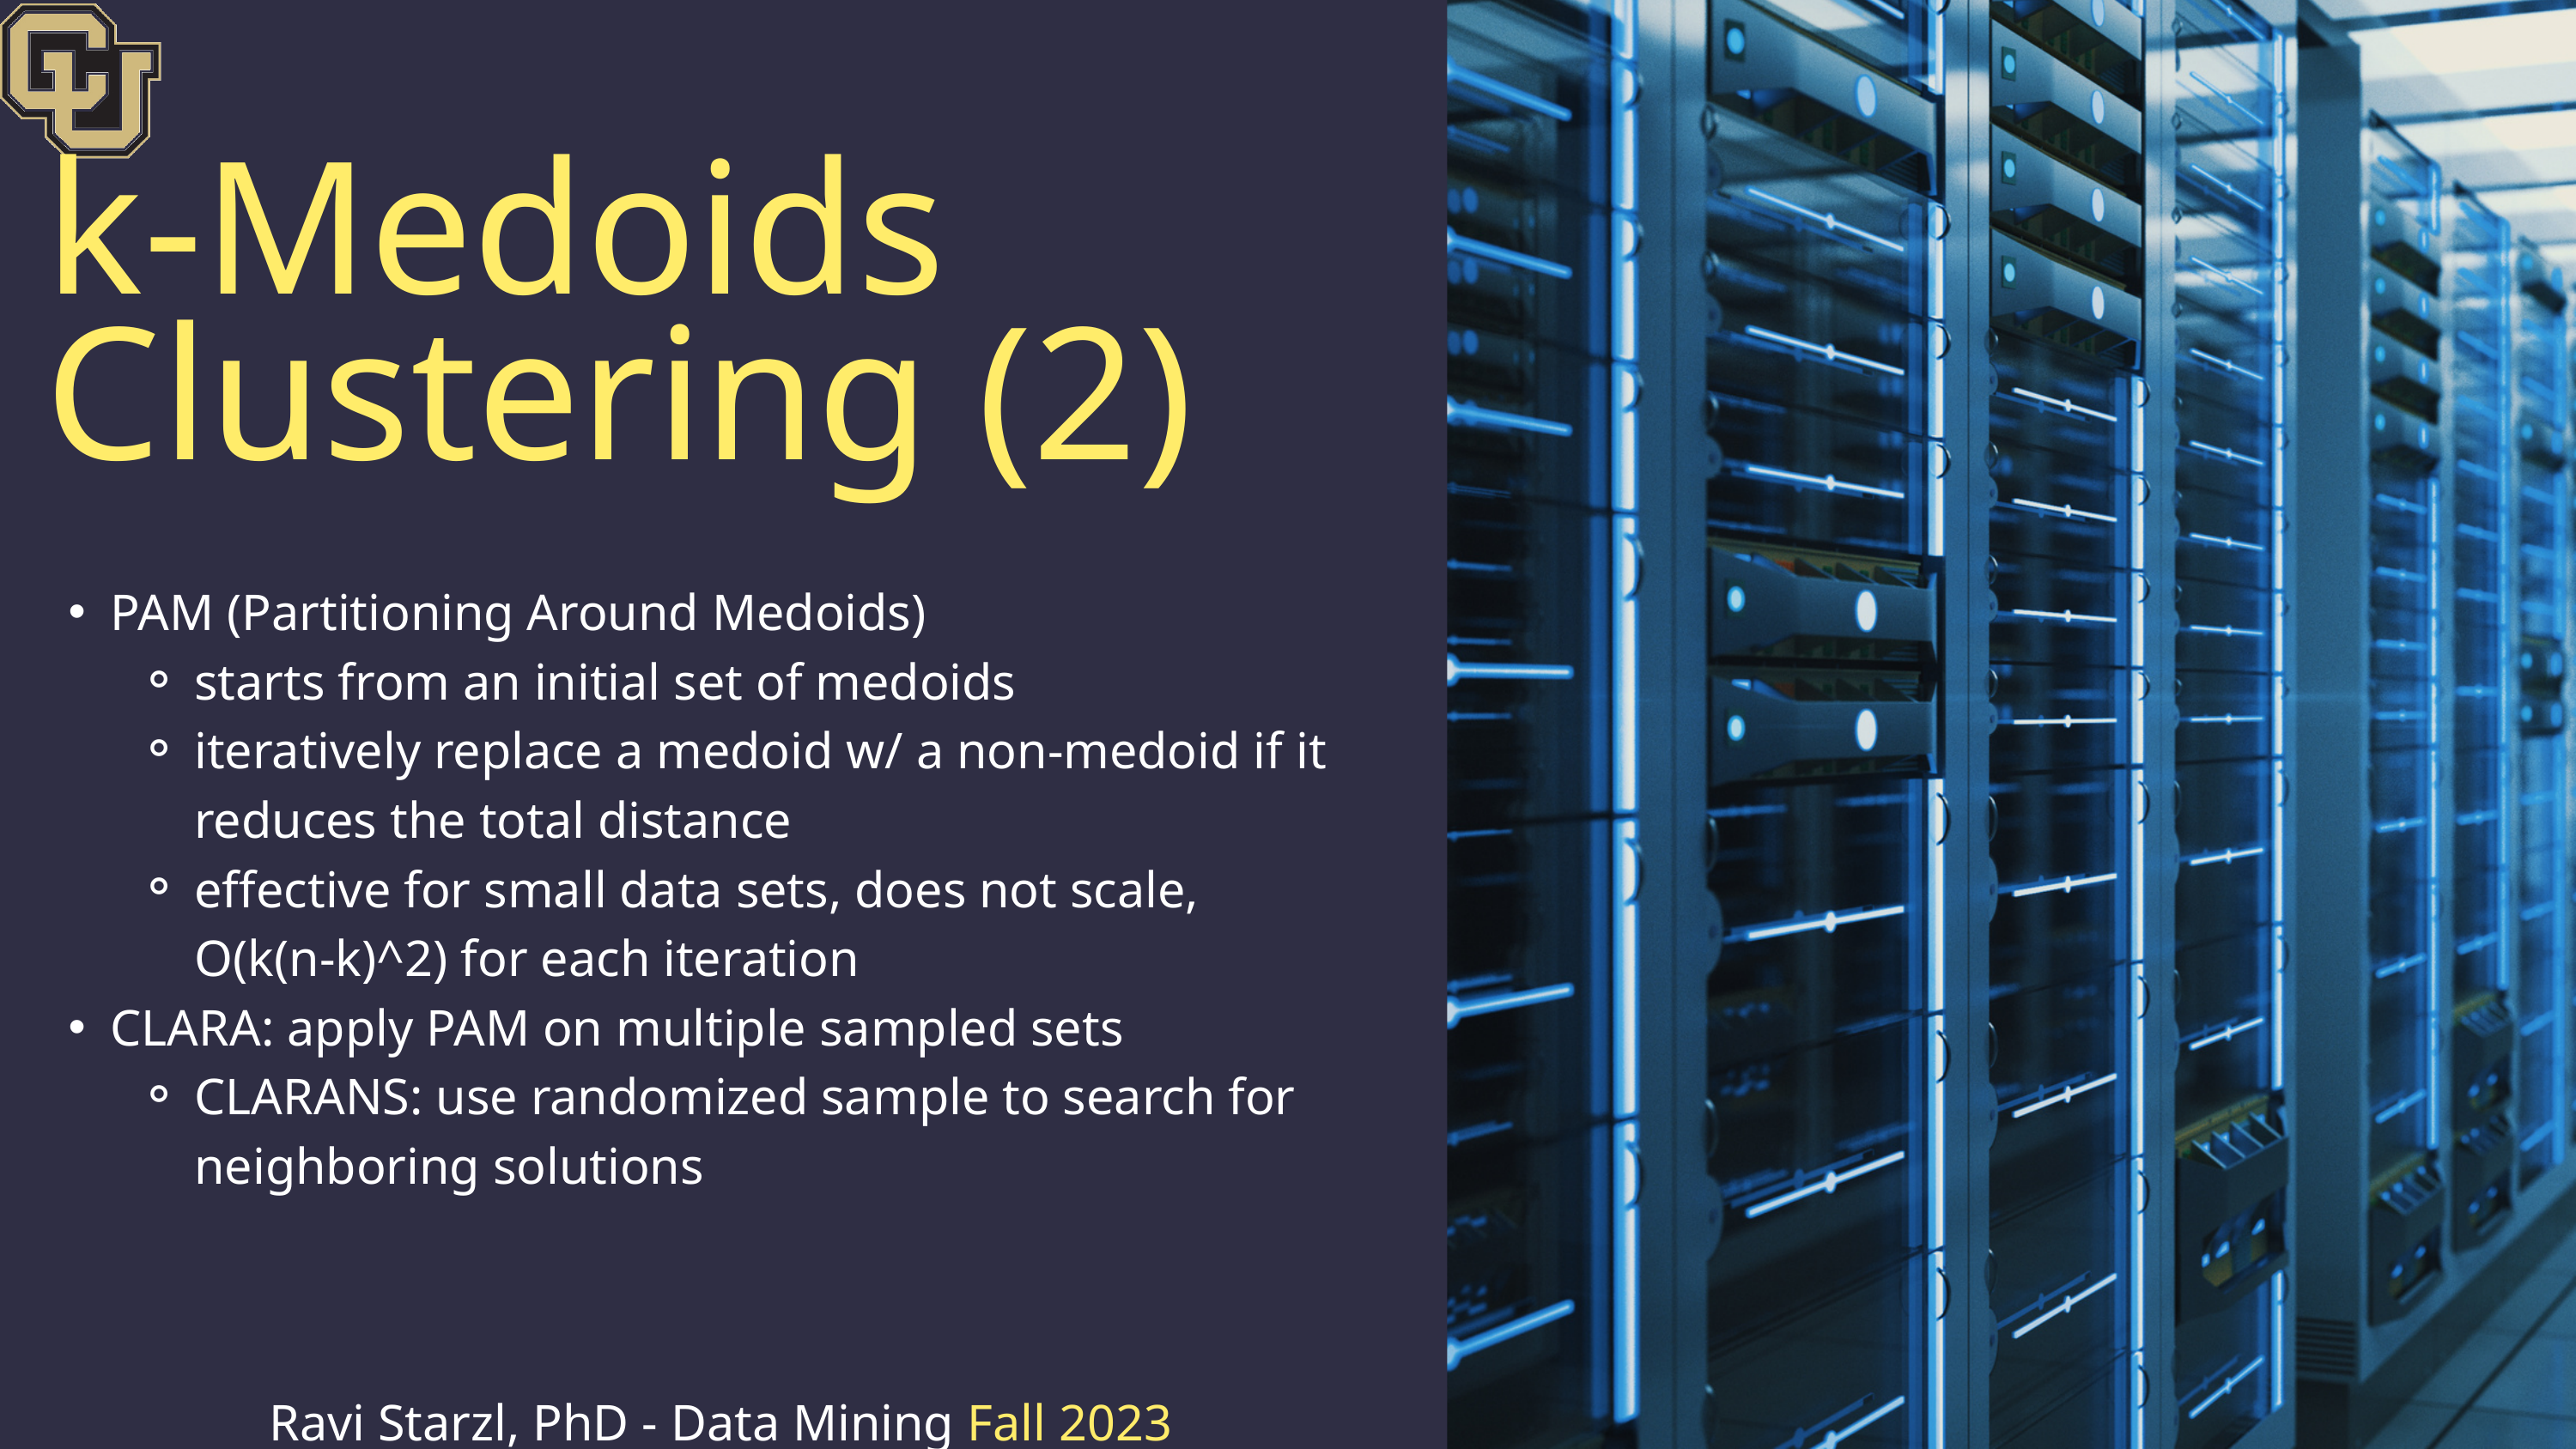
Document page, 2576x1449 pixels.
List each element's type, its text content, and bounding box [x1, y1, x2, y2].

text_box [1447, 0, 2576, 1449]
text_box k-Medoids Clustering (2) [45, 166, 1465, 497]
text_box [0, 0, 171, 164]
text_box Ravi Starzl, PhD - Data Mining Fall 2023 [248, 1381, 1193, 1449]
text_box PAM (Partitioning Around Medoids) starts from an initial set of medoids iteratively replace a medoid w/ a non-medoid if it reduces the total distance effective for small data sets, does not scale, O(k(n-k)^2) for each iteration CLARA: apply PAM on multiple sampled sets CLARANS: use randomized sample to search for neighboring solutions [26, 571, 1353, 1194]
